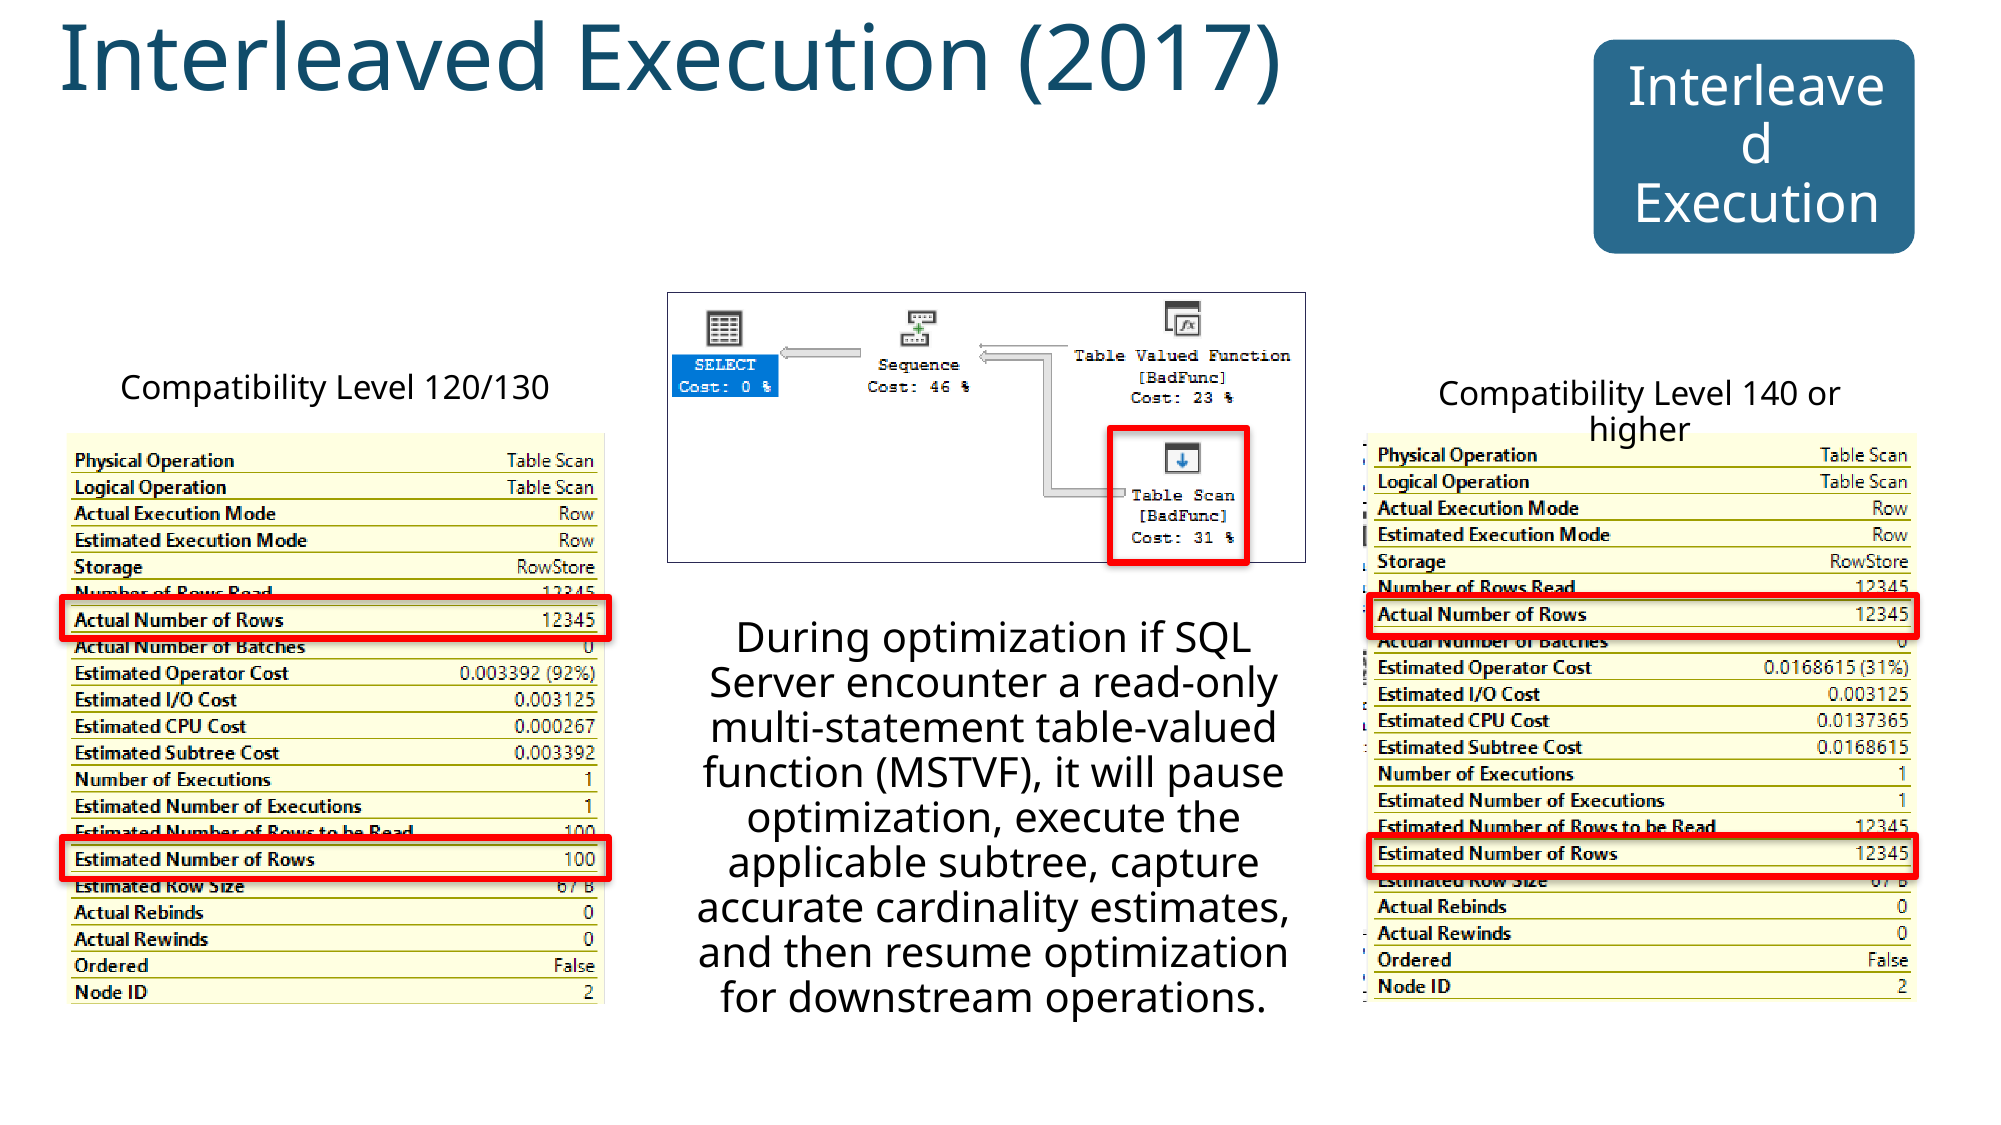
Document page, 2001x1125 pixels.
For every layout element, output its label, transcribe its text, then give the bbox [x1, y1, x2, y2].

text_box Compatibility Level 120/130 [66, 352, 605, 425]
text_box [1591, 39, 1917, 254]
text_box During optimization if SQL Server encounter a read-only multi-statement table-valued function (MSTVF), it will pause optimization, execute the applicable subtree, capture accurate cardinality estimates, and then resume optimization for downstream operations. [649, 592, 1339, 1046]
picture [1363, 432, 1917, 1003]
title Interleaved Execution (2017) [44, 28, 1845, 217]
text_box Compatibility Level 140 or higher [1363, 352, 1917, 432]
picture [666, 292, 1306, 563]
picture [66, 432, 605, 1004]
